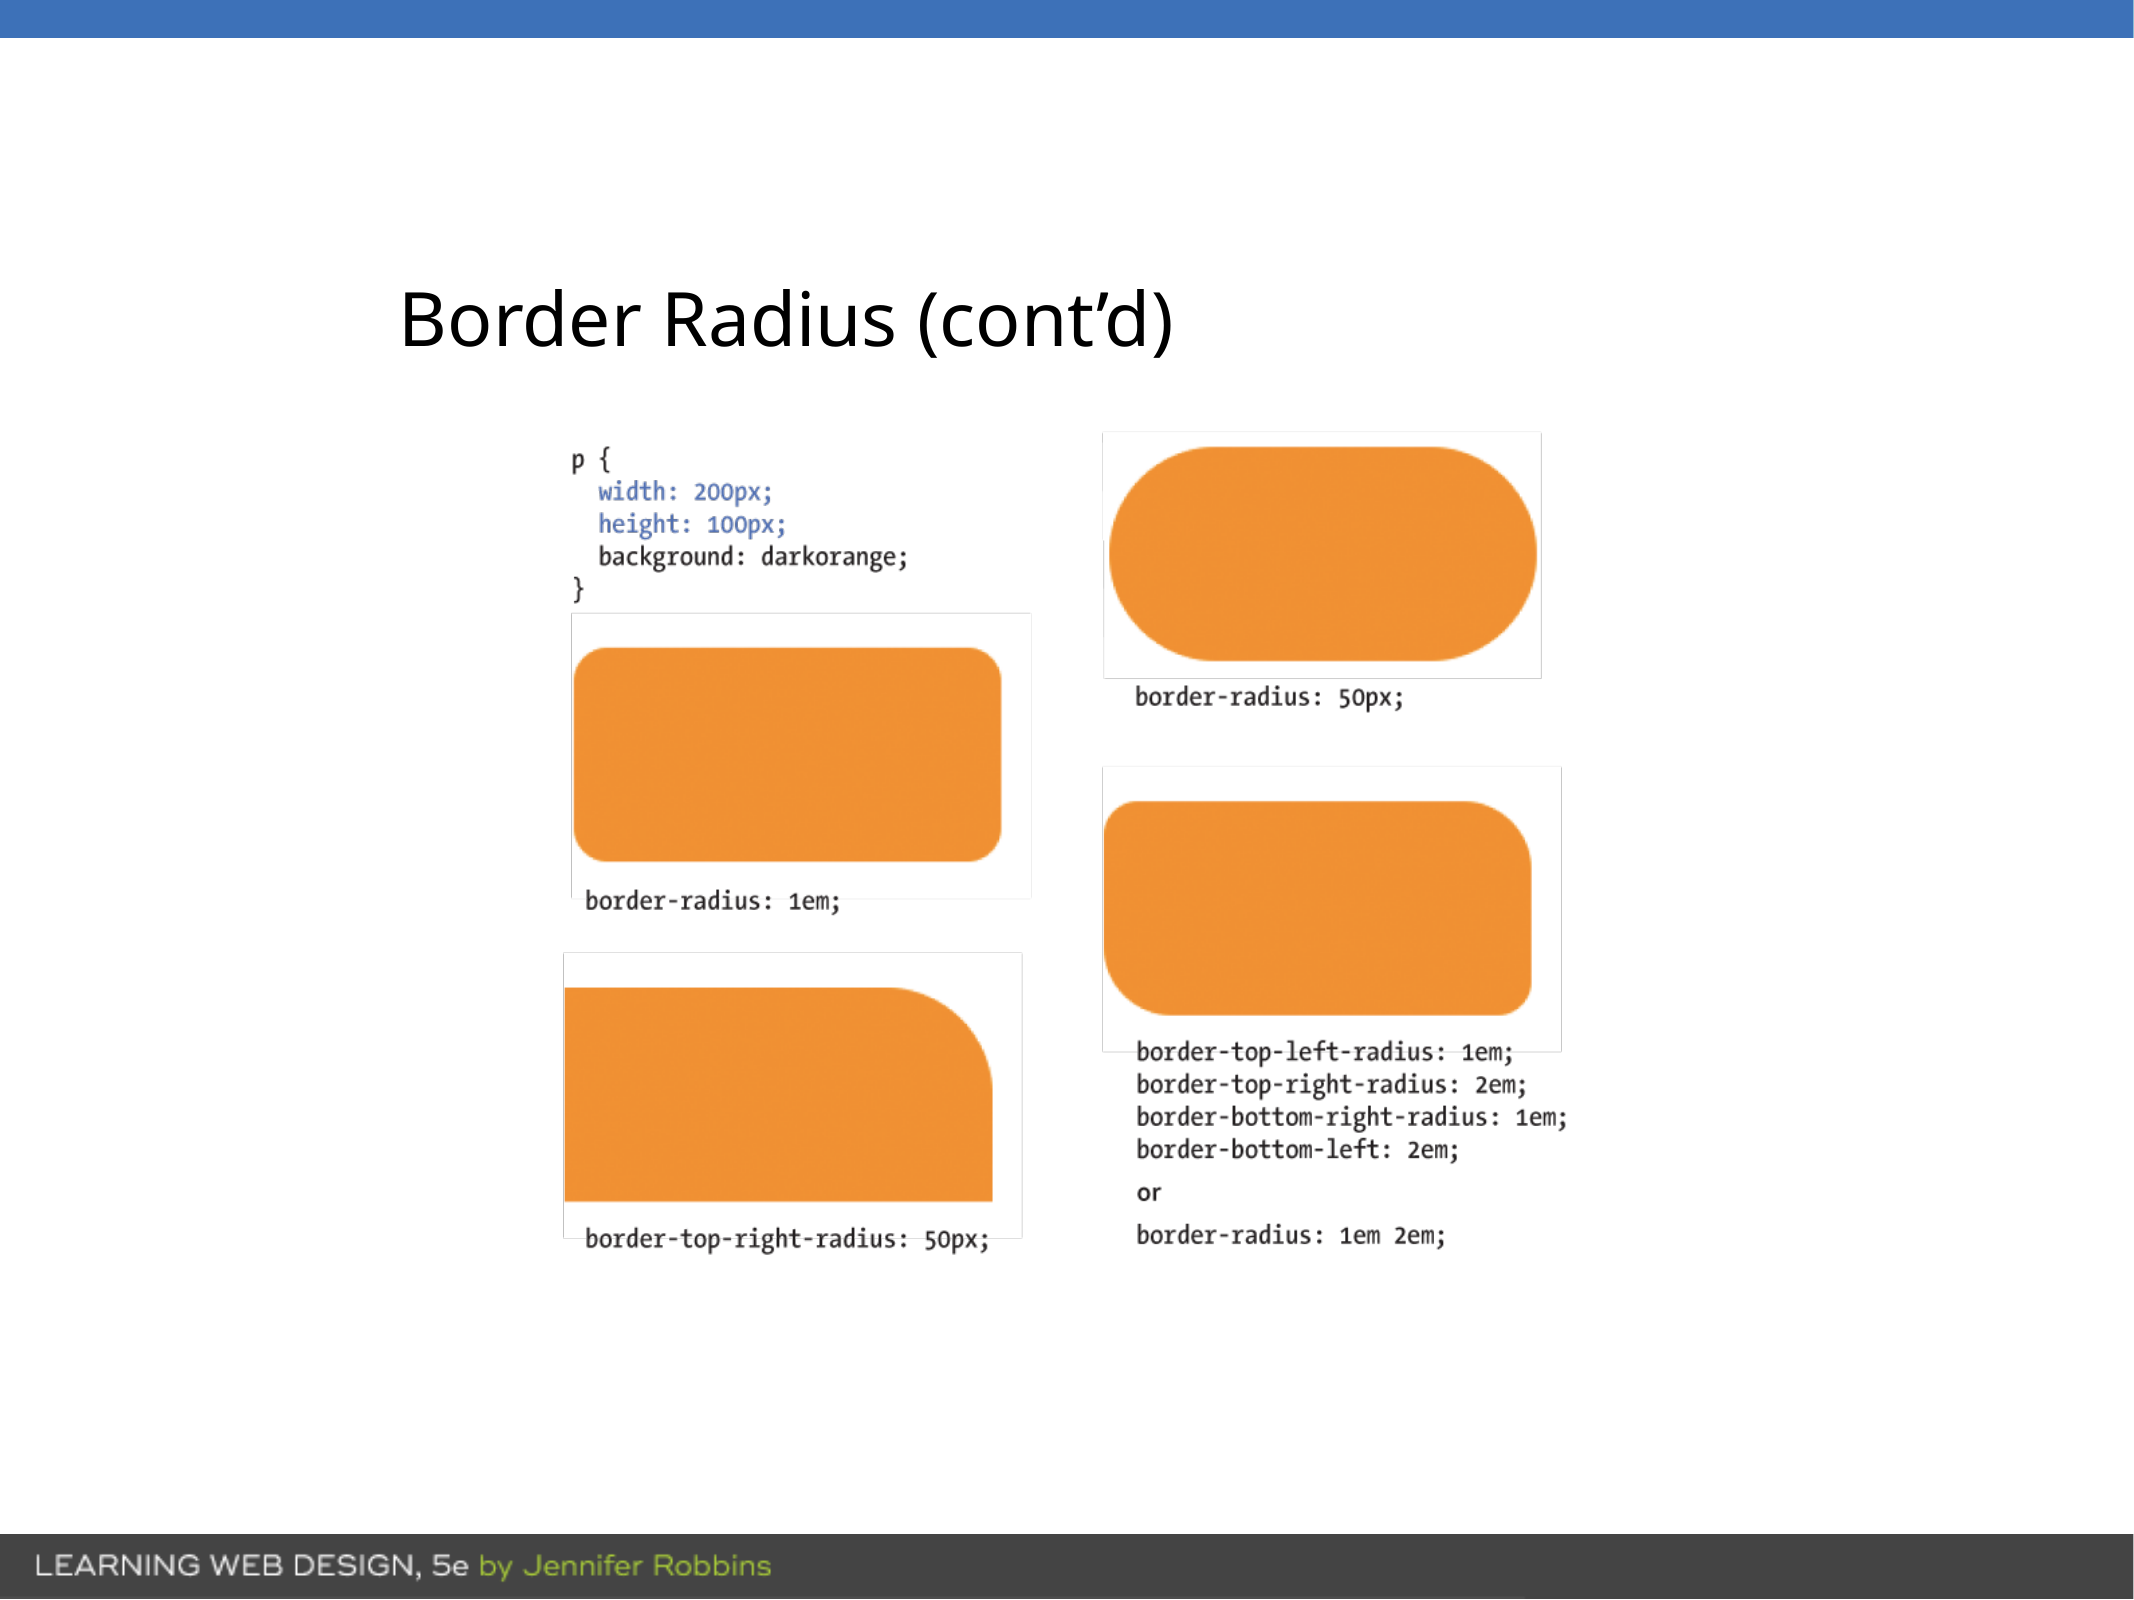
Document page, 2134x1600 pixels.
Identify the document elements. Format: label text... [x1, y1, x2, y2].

title Border Radius (cont’d) [383, 254, 1750, 390]
picture [530, 428, 1603, 1275]
picture [0, 1534, 2134, 1599]
